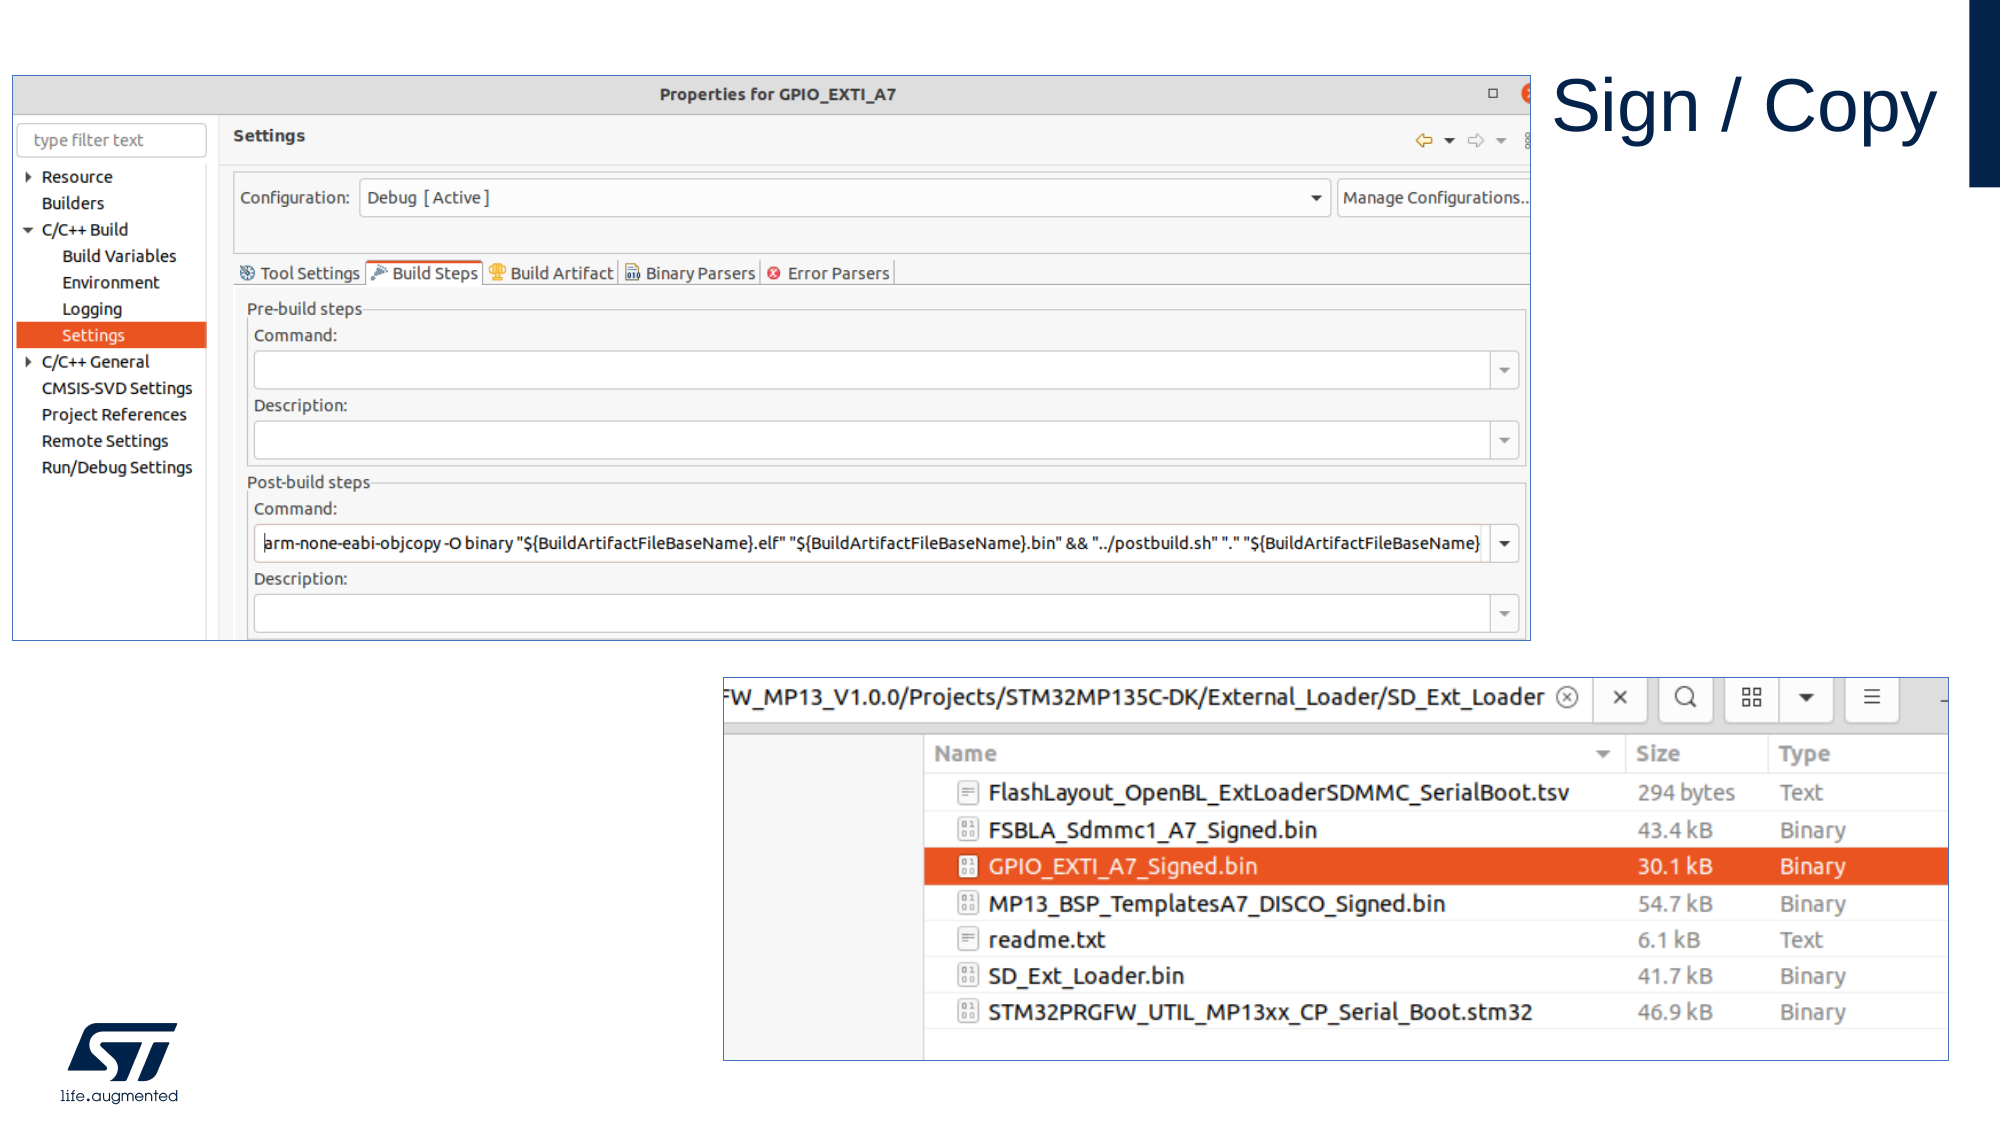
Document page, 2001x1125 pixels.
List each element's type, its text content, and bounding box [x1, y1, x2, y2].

picture [723, 677, 1949, 1061]
picture [37, 999, 201, 1125]
title Sign / Copy [49, 0, 1954, 215]
picture [12, 75, 1531, 641]
